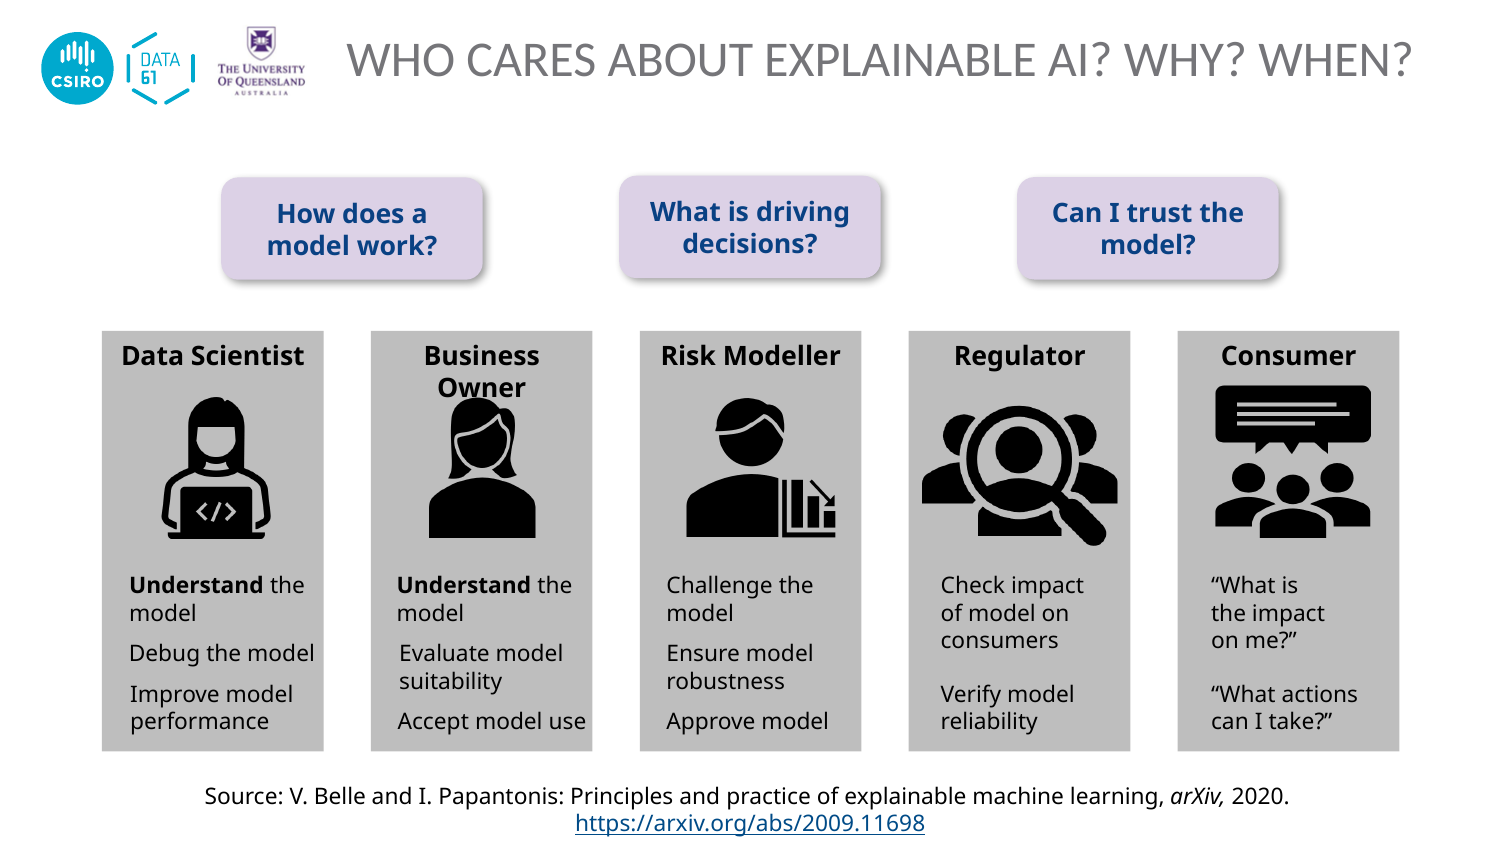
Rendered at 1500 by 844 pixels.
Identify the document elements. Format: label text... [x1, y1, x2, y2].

text_box What is driving decisions? [617, 173, 883, 281]
text_box Can I trust the model? [1015, 175, 1281, 282]
text_box Source: V. Belle and I. Papantonis: Principles and practice of explainable machine learning, arXiv, 2020. https://arxiv.org/abs/2009.11698 [82, 774, 1418, 844]
footer [98, 800, 1097, 816]
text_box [908, 330, 1131, 752]
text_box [1177, 330, 1400, 752]
text_box How does a model work? [219, 175, 485, 282]
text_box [101, 330, 324, 752]
picture [209, 8, 314, 114]
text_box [370, 330, 593, 752]
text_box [639, 330, 862, 752]
title WHO CARES ABOUT EXPLAINABLE AI? WHY? WHEN? [346, 26, 1418, 123]
